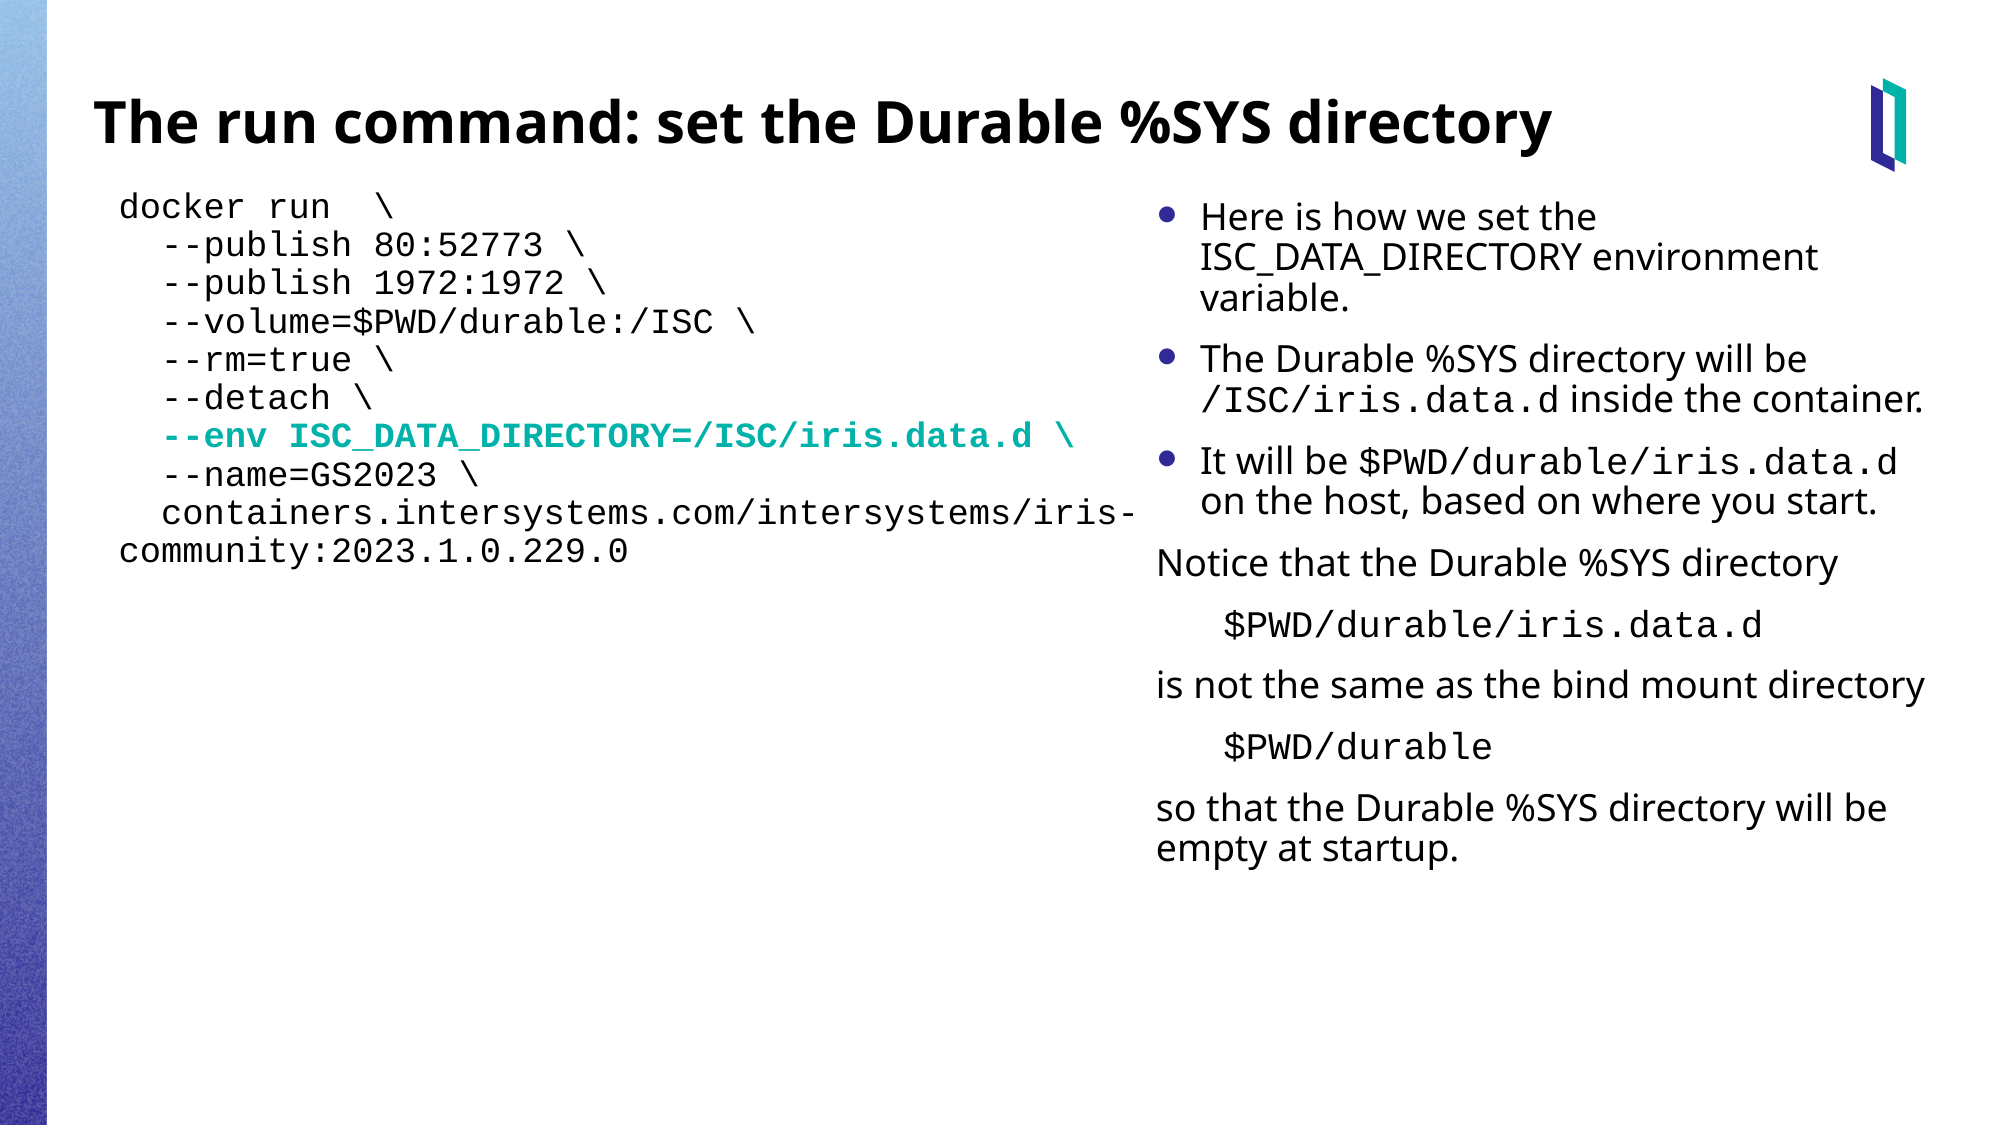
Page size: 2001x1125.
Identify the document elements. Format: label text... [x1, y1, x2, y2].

list docker run \ --publish 80:52773 \ --publish 1972:1972 \ --volume=$PWD/durable:/ISC \ --rm=true \ --detach \ --env ISC_DATA_DIRECTORY=/ISC/iris.data.d \ --name=GS2023 \ containers.intersystems.com/intersystems/iris-community:2023.1.0.229.0 [118, 187, 1167, 617]
list Here is how we set the ISC_DATA_DIRECTORY environment variable. The Durable %SYS directory will be /ISC/iris.data.d inside the container. It will be $PWD/durable/iris.data.d on the host, based on where you start. Notice that the Durable %SYS directory $PWD/durable/iris.data.d is not the same as the bind mount directory $PWD/durable so that the Durable %SYS directory will be empty at startup. [1155, 197, 1948, 980]
title The run command: set the Durable %SYS directory [93, 62, 1907, 188]
